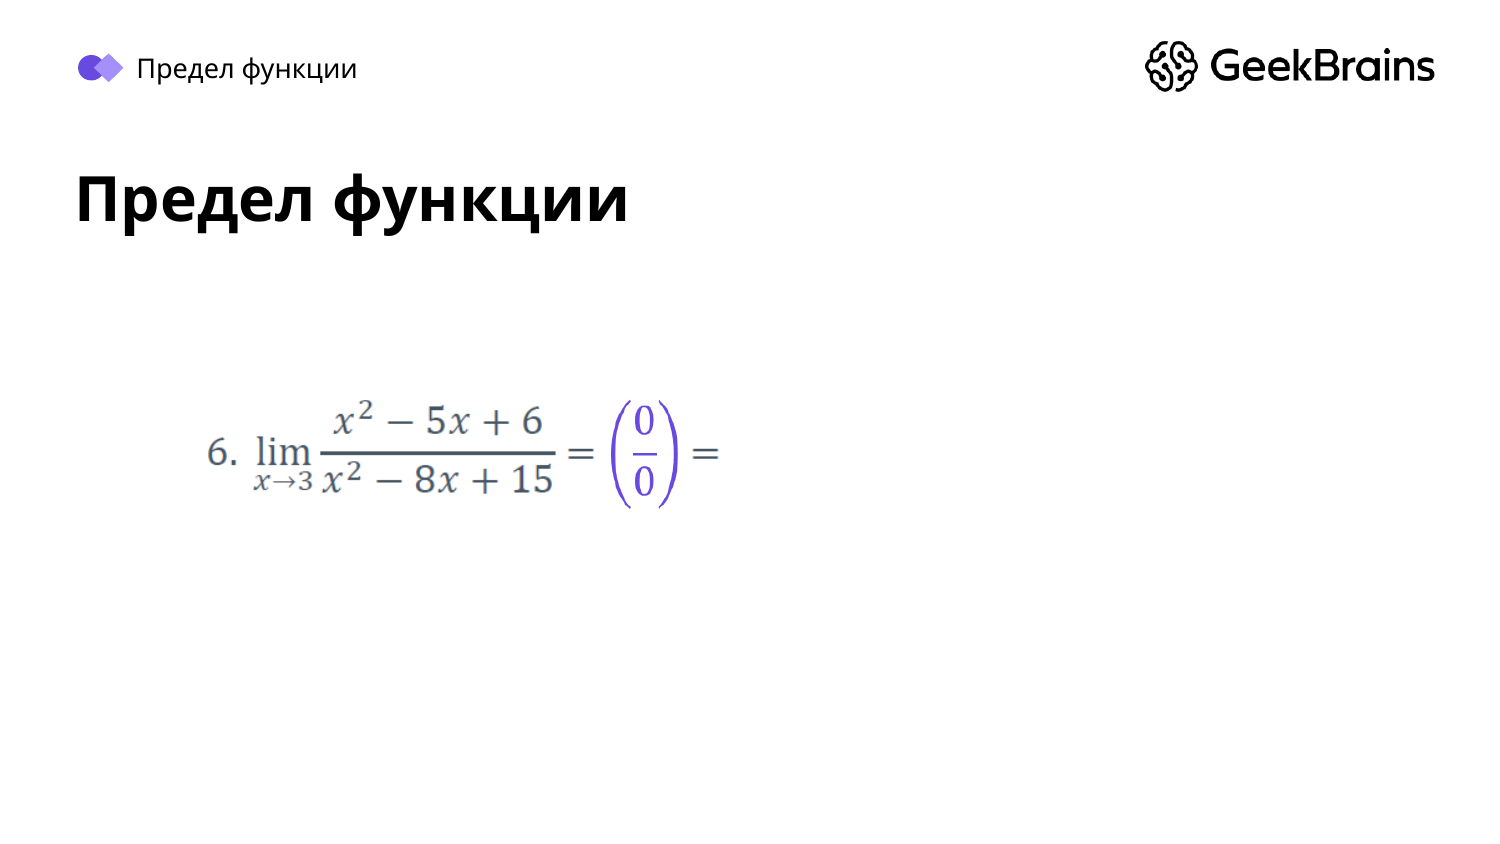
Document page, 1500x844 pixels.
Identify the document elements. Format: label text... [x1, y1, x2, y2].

text_box [78, 54, 102, 81]
picture [105, 389, 729, 529]
picture [1145, 39, 1435, 93]
title Предел функции [134, 39, 812, 83]
text_box [93, 53, 124, 82]
title Предел функции [74, 169, 1093, 229]
